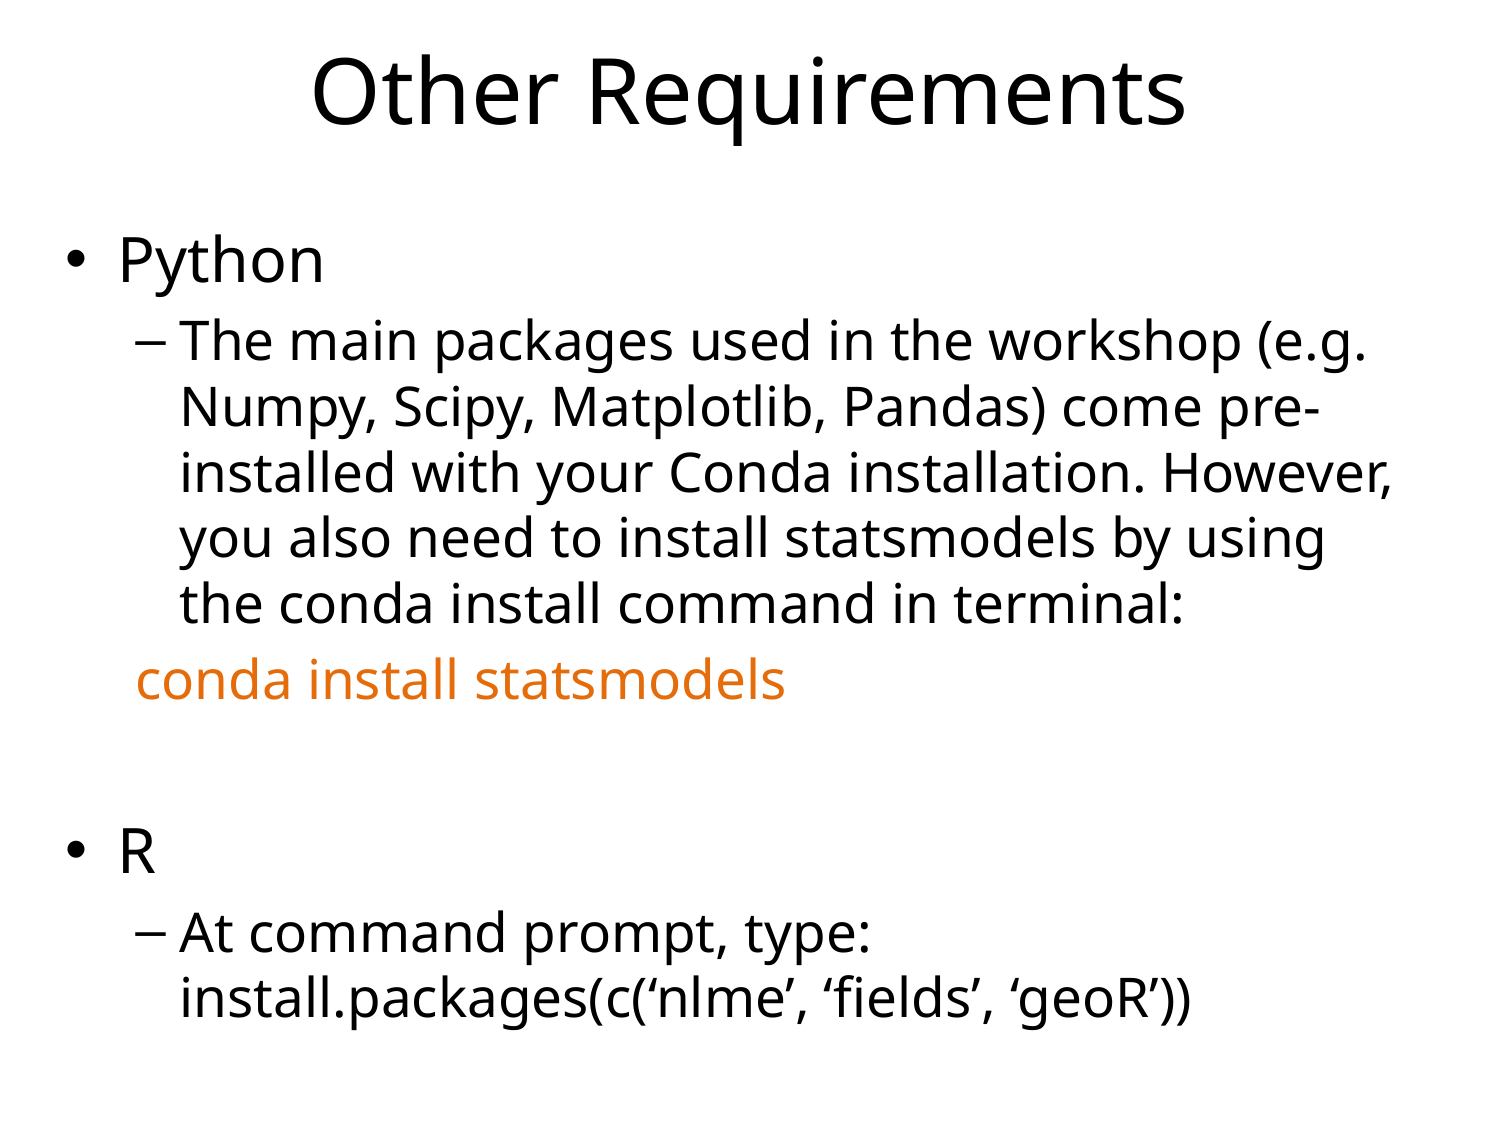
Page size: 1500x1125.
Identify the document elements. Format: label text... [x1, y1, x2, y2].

list Python The main packages used in the workshop (e.g. Numpy, Scipy, Matplotlib, Pandas) come pre-installed with your Conda installation. However, you also need to install statsmodels by using the conda install command in terminal: conda install statsmodels R At command prompt, type: install.packages(c(‘nlme’, ‘fields’, ‘geoR’)) [50, 212, 1425, 1050]
title Other Requirements [75, 12, 1425, 163]
